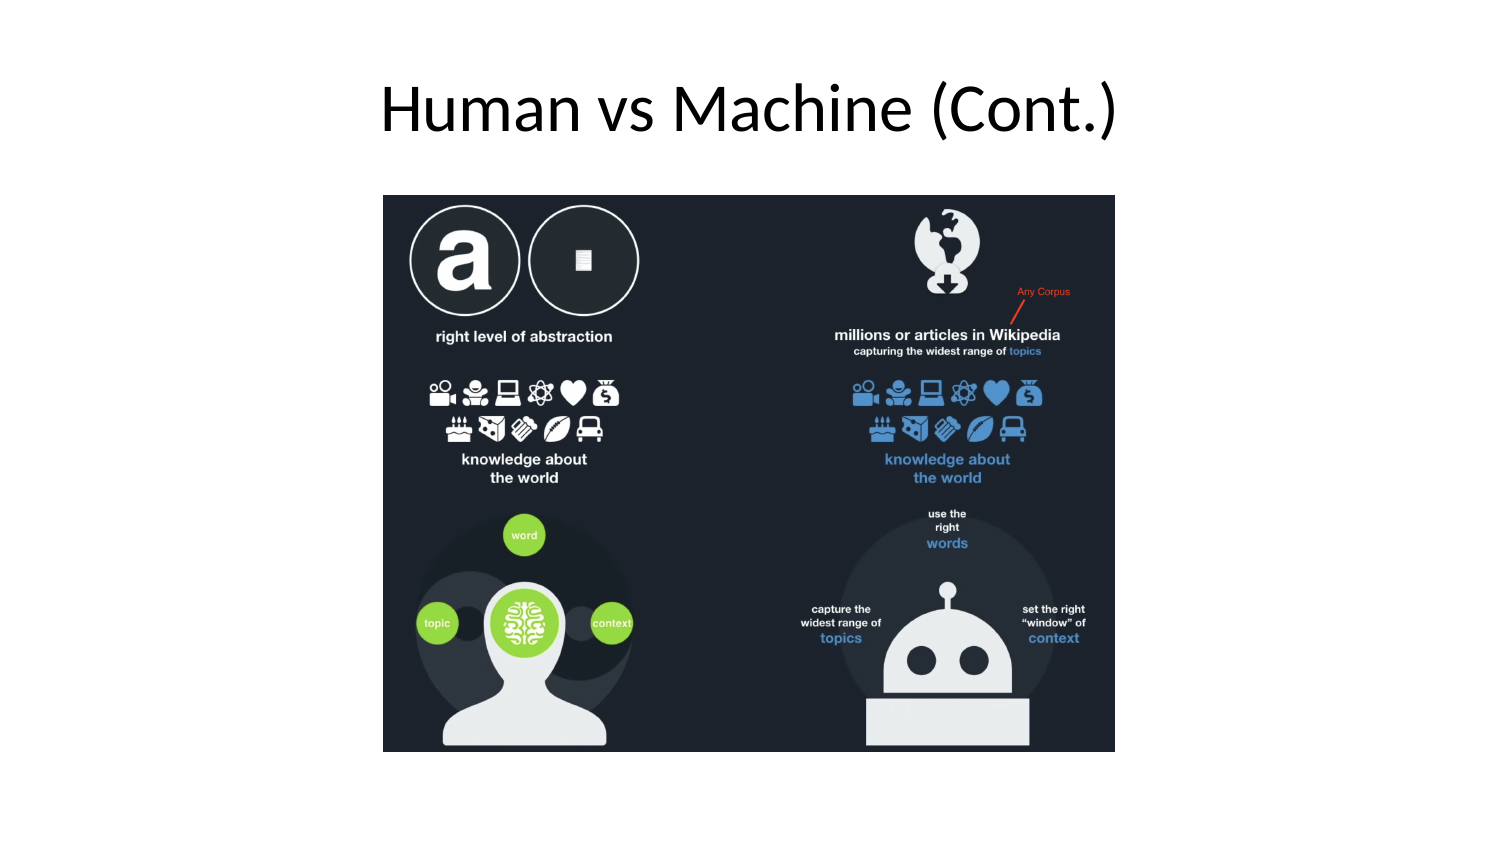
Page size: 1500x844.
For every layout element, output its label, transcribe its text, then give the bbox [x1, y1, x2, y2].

title Human vs Machine (Cont.) [75, 33, 1425, 175]
picture [383, 195, 1115, 753]
